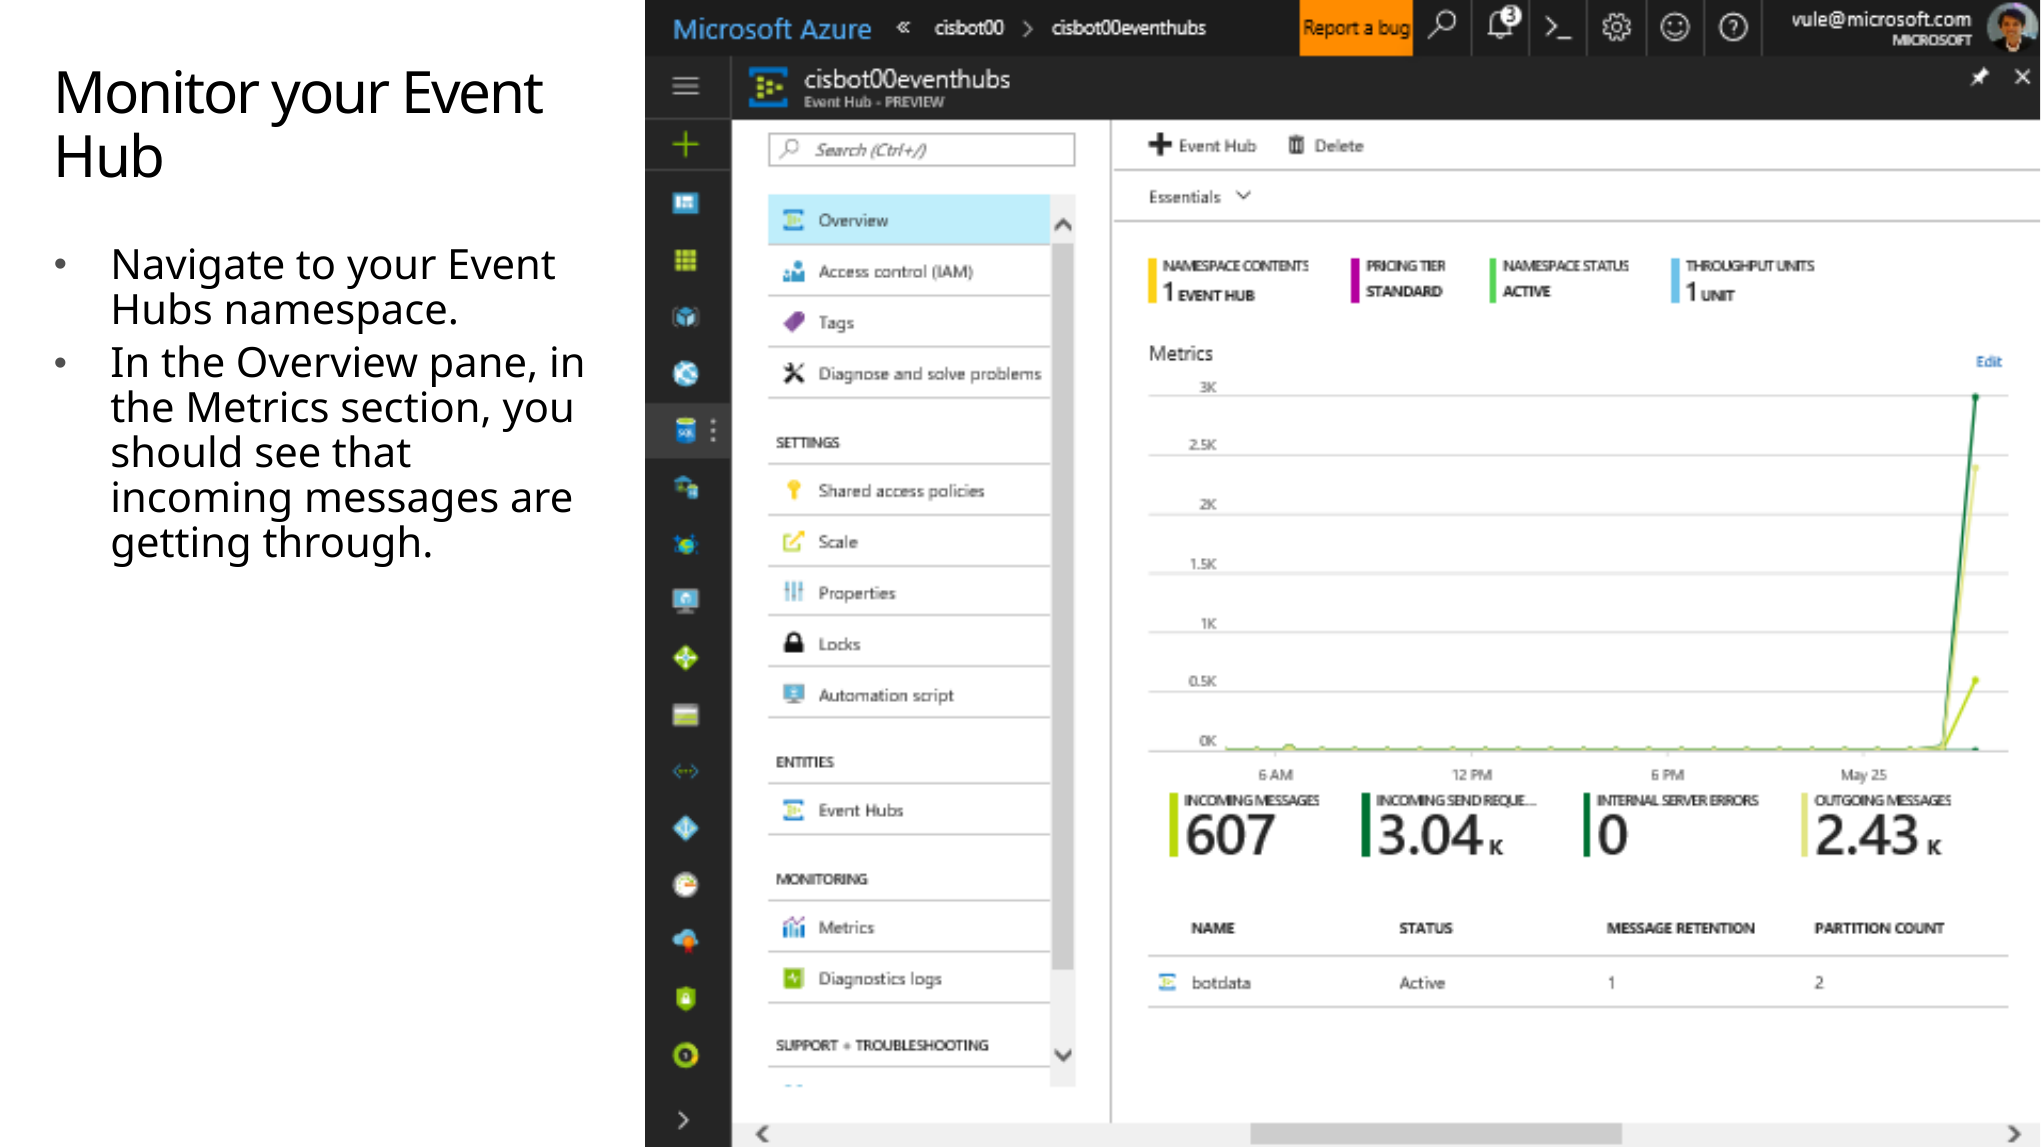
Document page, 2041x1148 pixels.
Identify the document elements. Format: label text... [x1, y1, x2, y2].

list Navigate to your Event Hubs namespace. In the Overview pane, in the Metrics section, you should see that incoming messages are getting through. [30, 228, 616, 643]
picture [644, 0, 2041, 1148]
title Monitor your Event Hub [30, 48, 616, 207]
